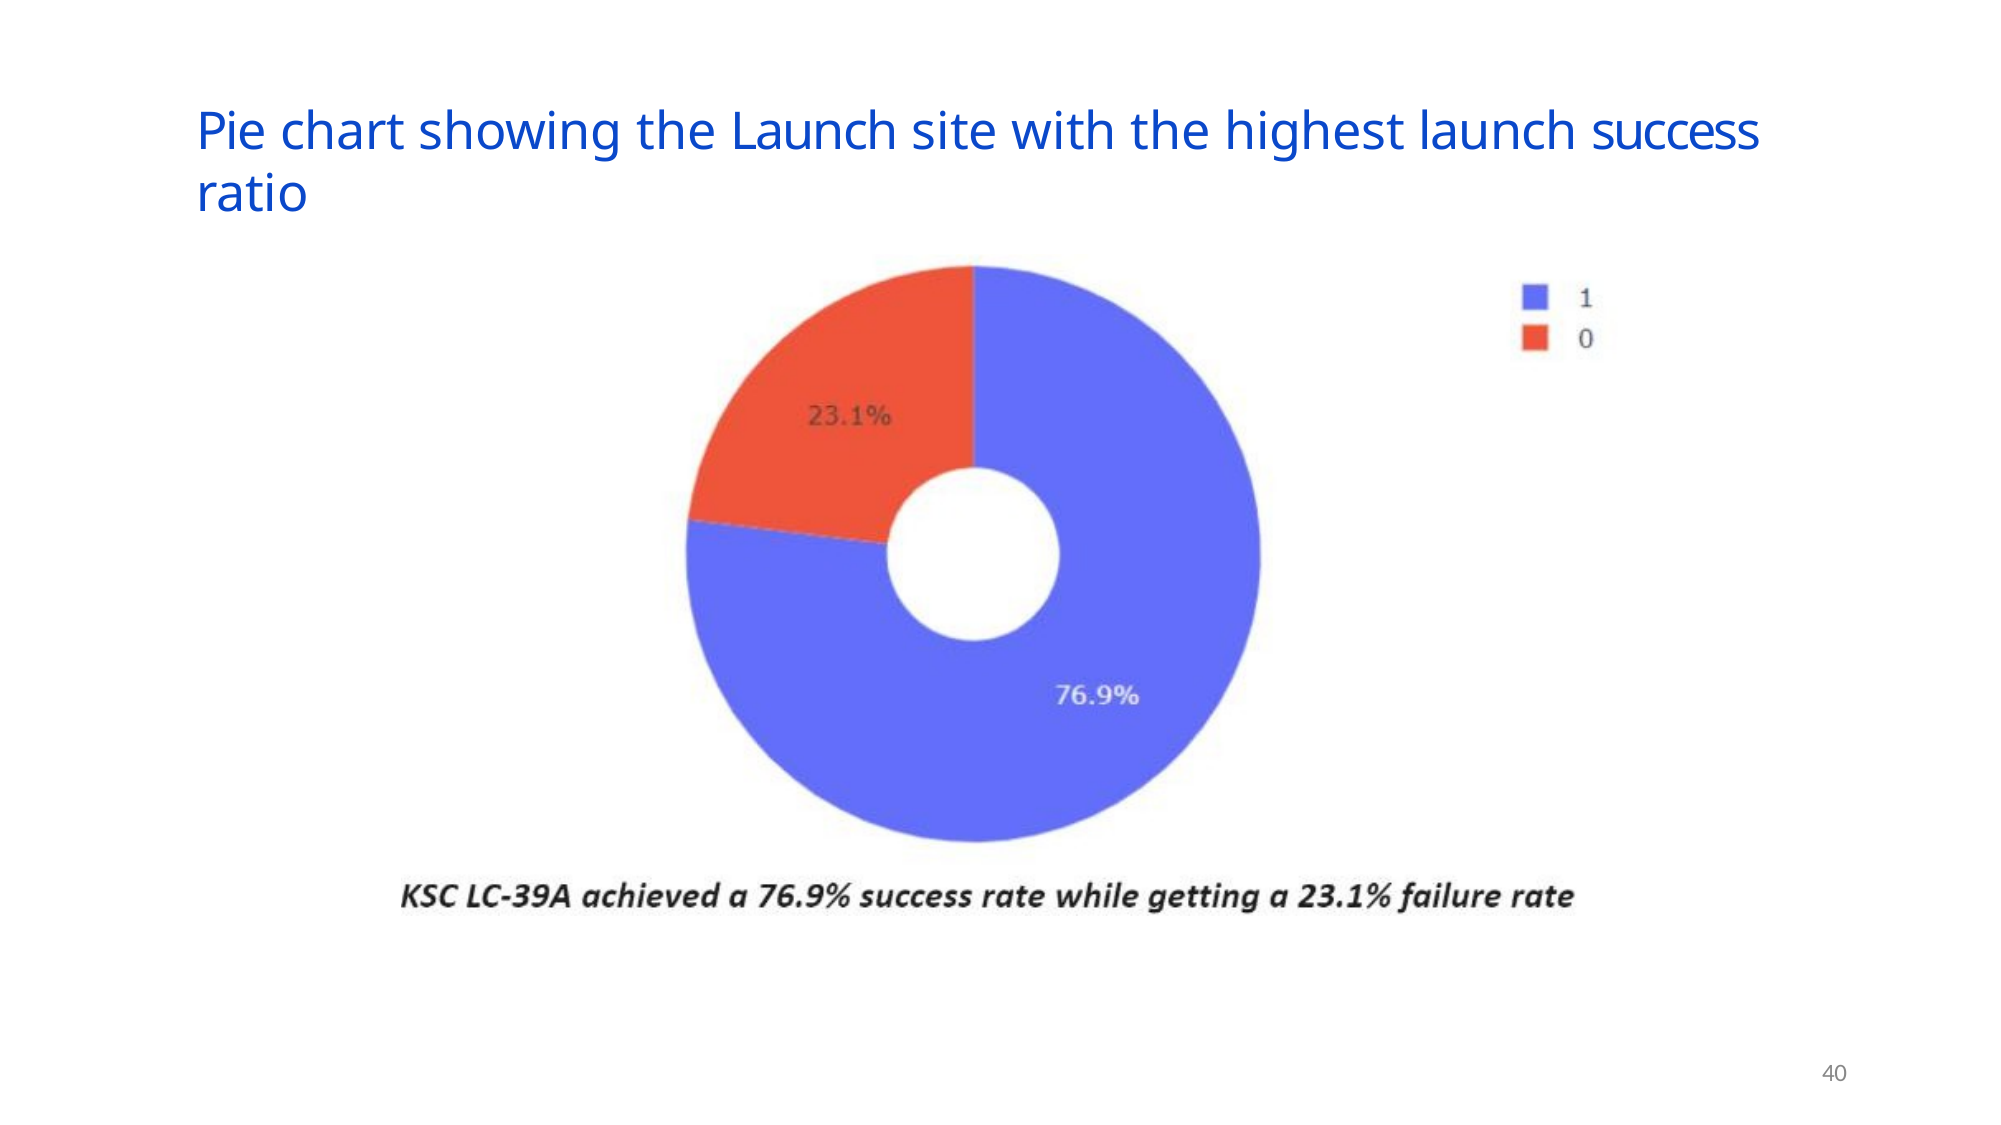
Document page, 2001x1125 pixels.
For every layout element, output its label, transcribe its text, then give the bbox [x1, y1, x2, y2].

text_box 40 [1815, 1060, 1856, 1087]
title Pie chart showing the Launch site with the highest launch success ratio [139, 68, 1861, 286]
picture [400, 254, 1619, 916]
